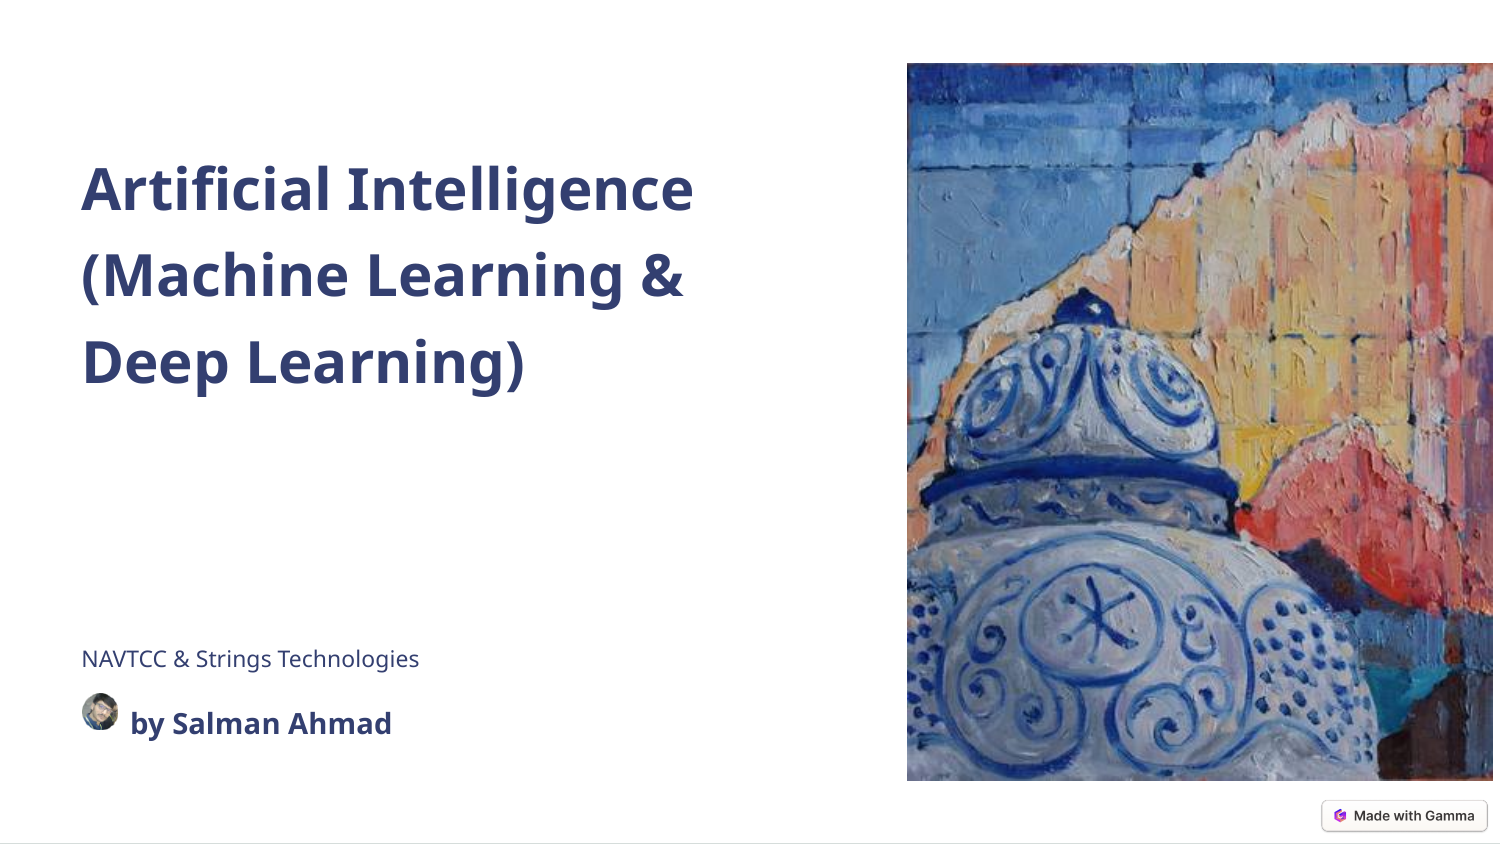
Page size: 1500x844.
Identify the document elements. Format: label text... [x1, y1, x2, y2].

picture [906, 62, 1494, 781]
picture [81, 693, 118, 730]
picture [1316, 794, 1493, 837]
text_box Artificial Intelligence (Machine Learning & Deep Learning) [81, 134, 722, 571]
text_box by Salman Ahmad [130, 691, 487, 732]
text_box NAVTCC & Strings Technologies [81, 627, 901, 666]
